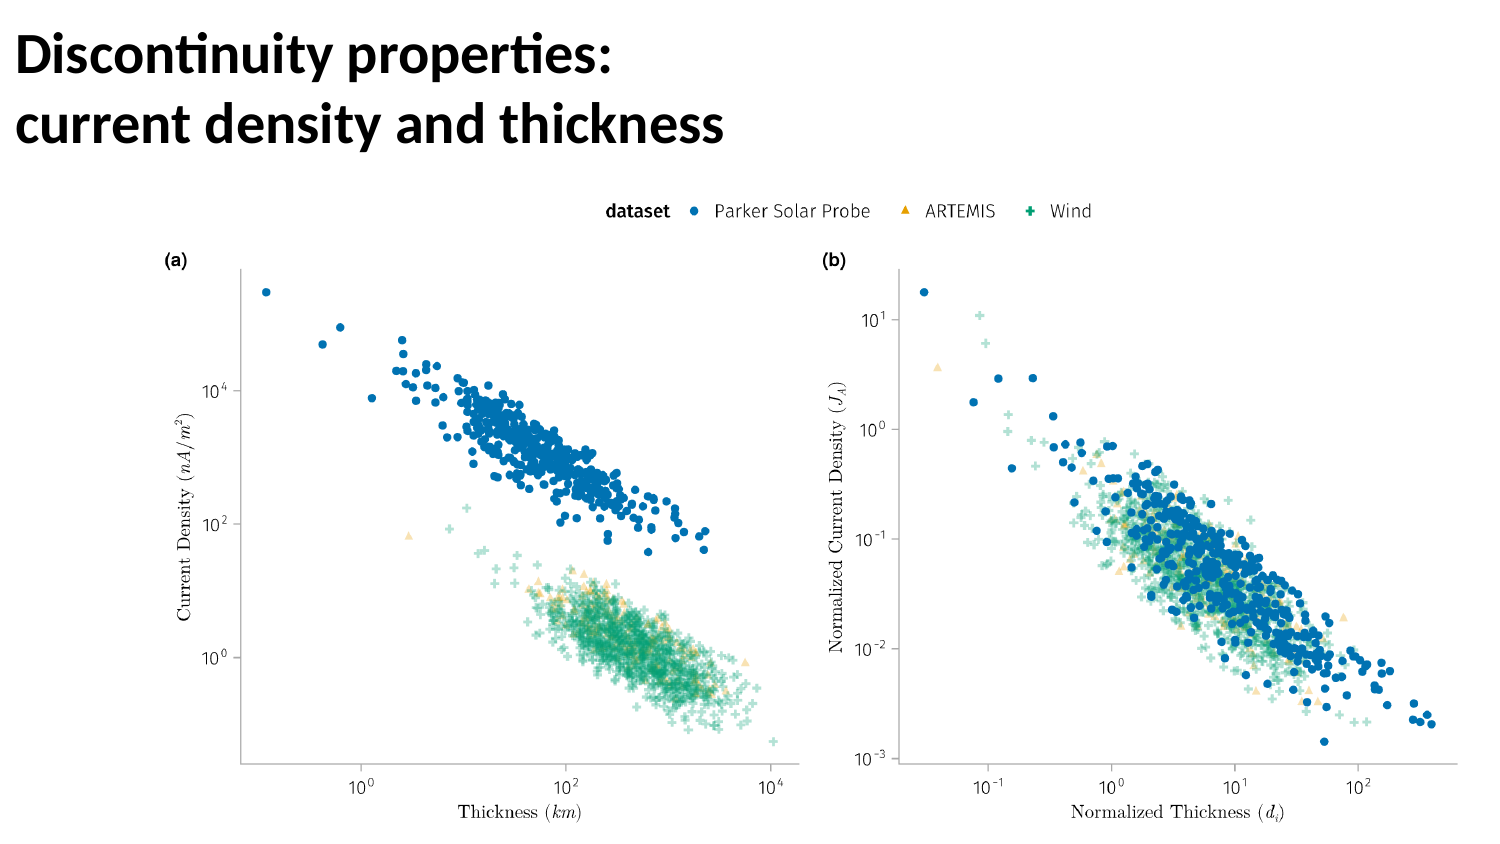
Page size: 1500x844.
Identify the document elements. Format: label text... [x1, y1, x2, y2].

title Discontinuity properties: current density and thickness [0, 0, 780, 163]
picture [143, 176, 1478, 844]
